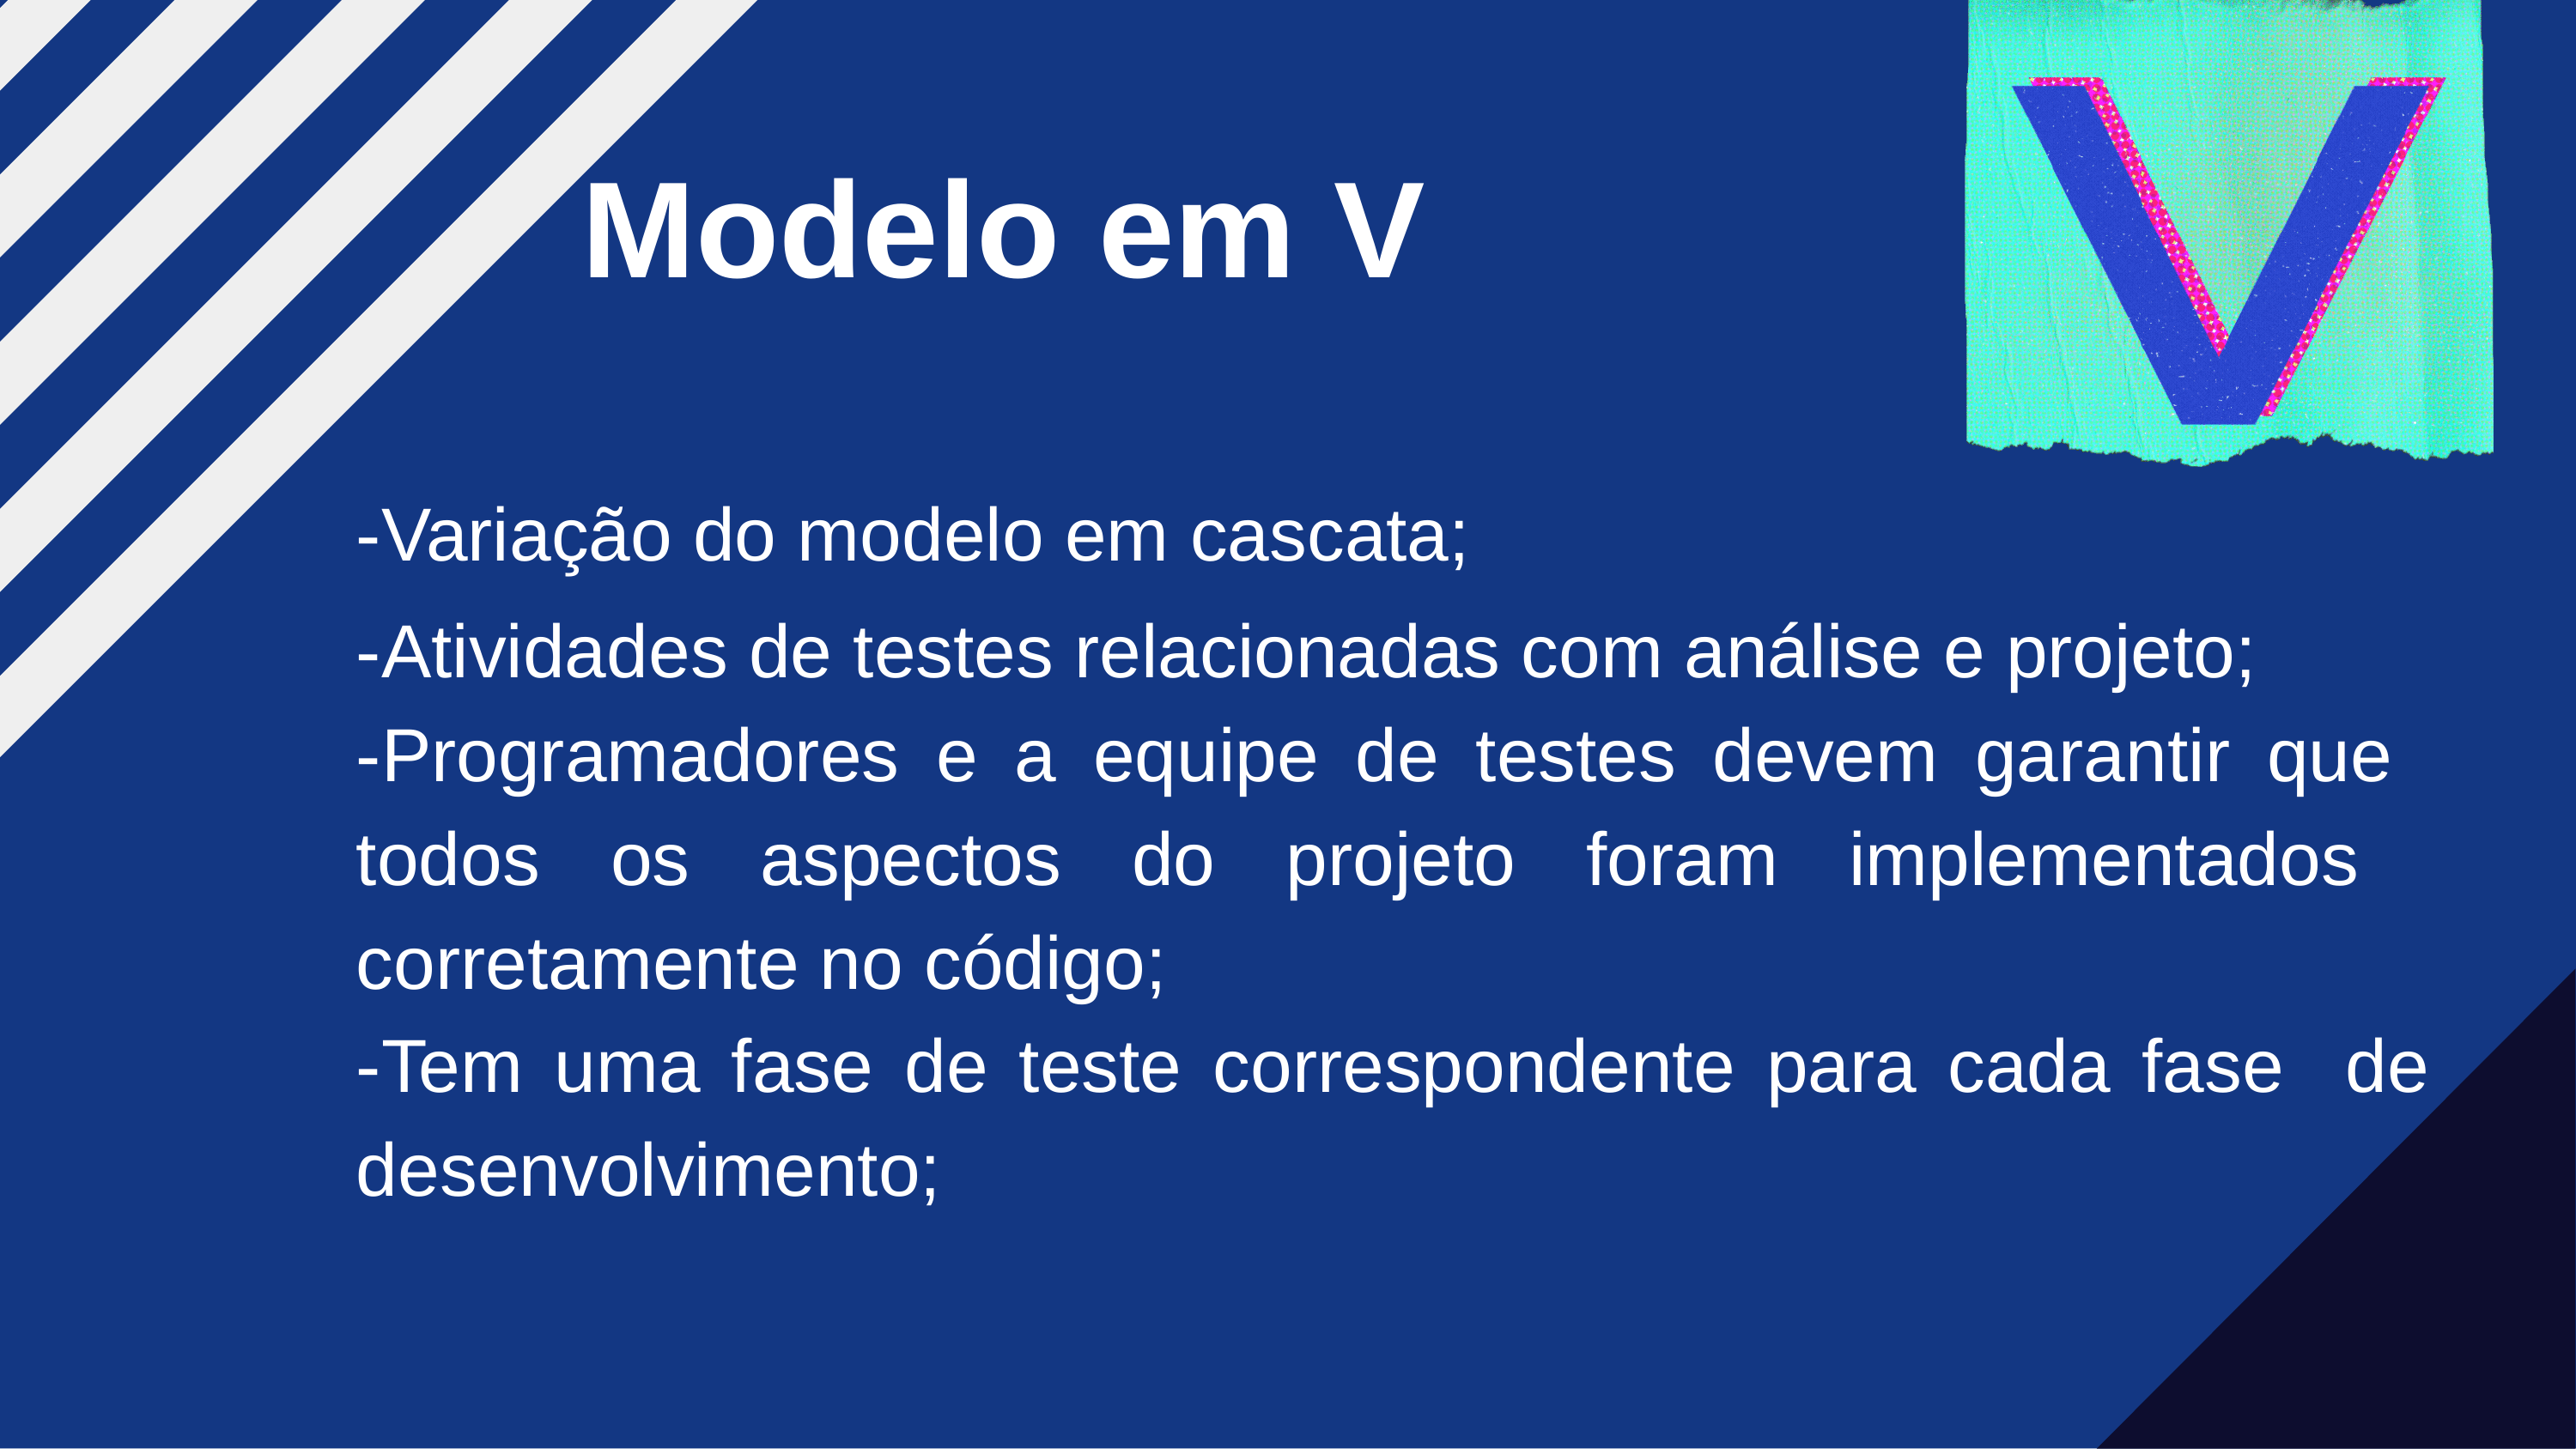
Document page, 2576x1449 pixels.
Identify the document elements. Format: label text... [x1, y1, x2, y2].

title Modelo em V [580, 138, 1476, 384]
text_box [2096, 968, 2576, 1449]
picture [1965, 0, 2494, 467]
text_box [0, 0, 758, 758]
text_box -Variação do modelo em cascata; -Atividades de testes relacionadas com análise e projeto; -Programadores e a equipe de testes devem garantir que todos os aspectos do projeto foram implementados corretamente no código; -Tem uma fase de teste correspondente para cada fase de desenvolvimento; [354, 457, 2433, 1211]
